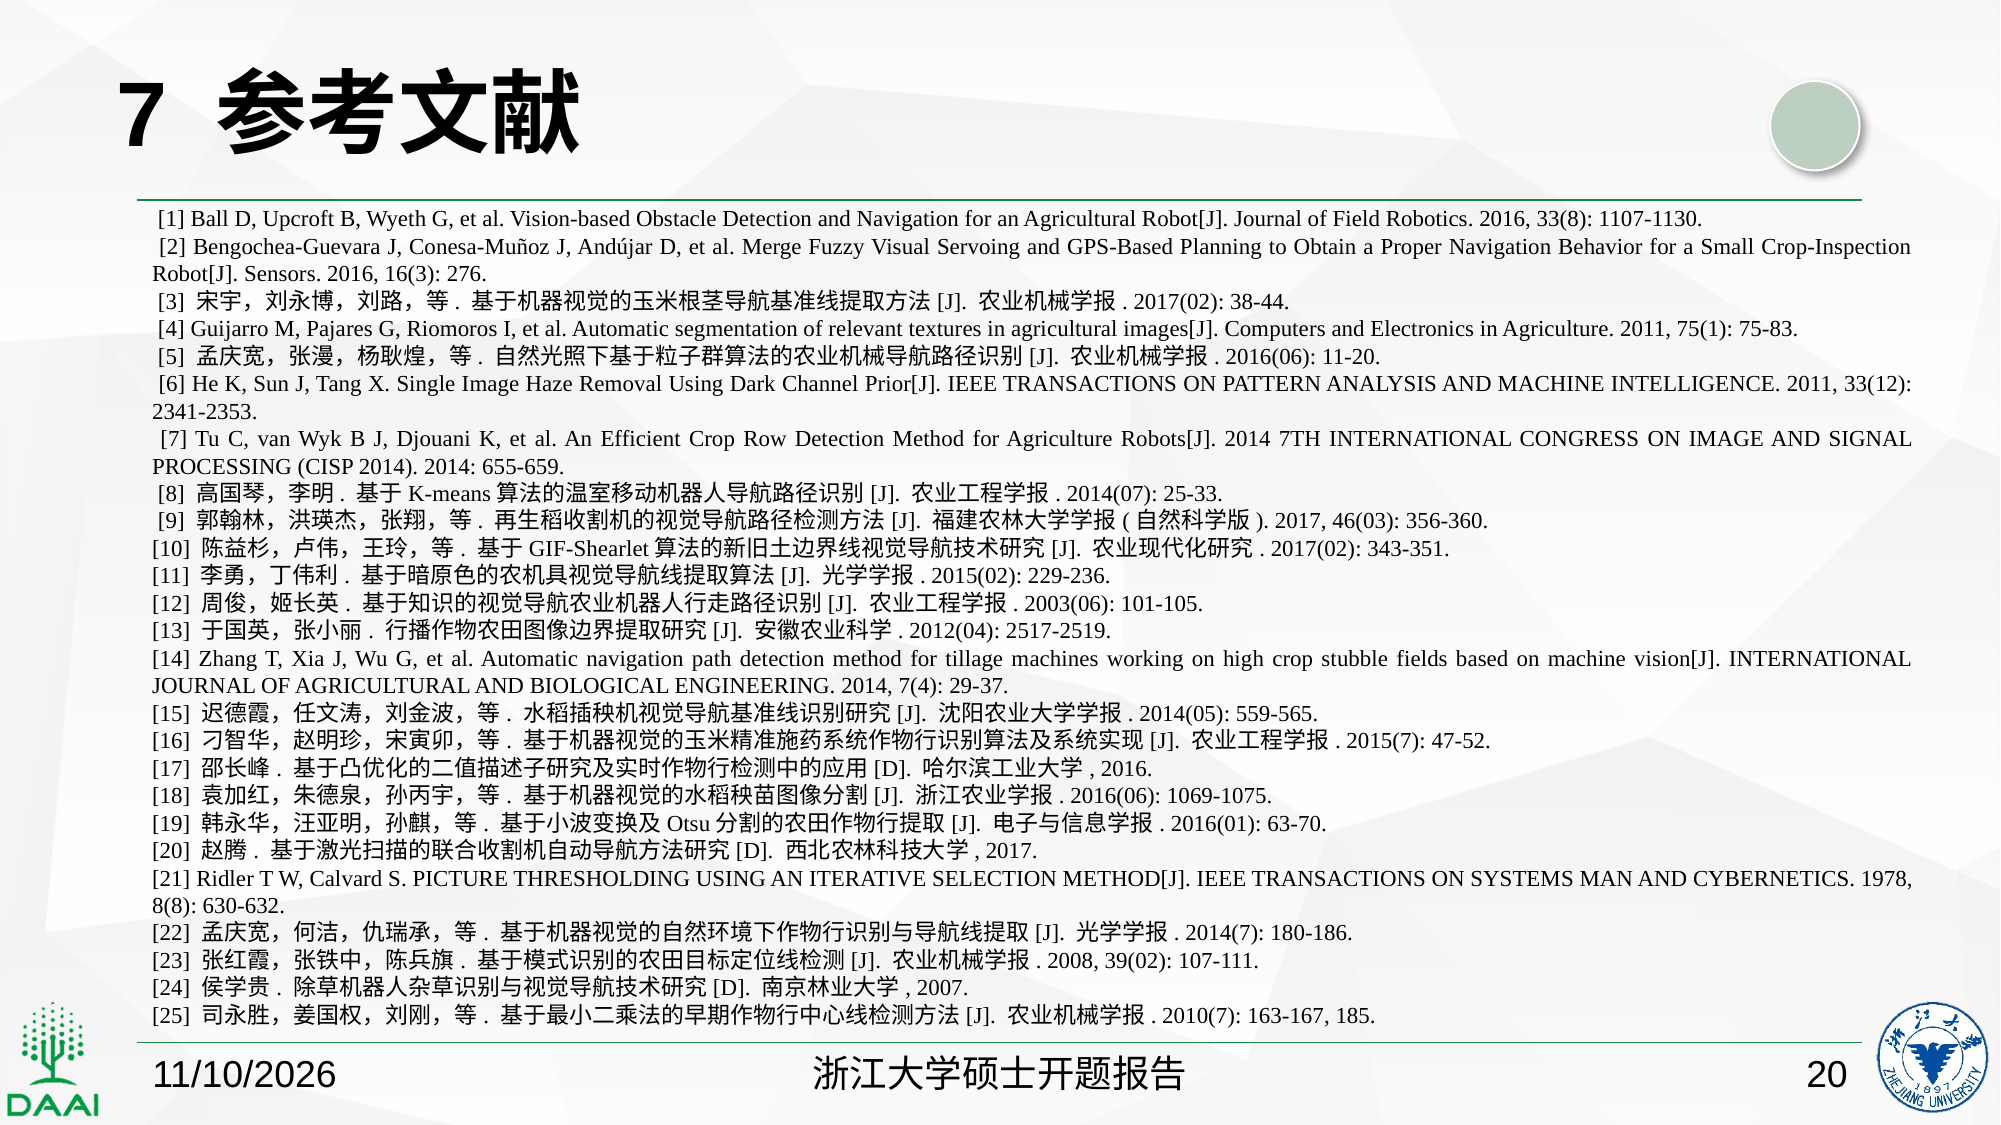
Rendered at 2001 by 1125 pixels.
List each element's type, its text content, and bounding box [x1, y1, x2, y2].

footer 浙江大学硕士开题报告 [662, 1042, 1338, 1103]
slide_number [137, 1042, 588, 1103]
text_box 7 参考文献 [0, 59, 1725, 194]
slide_number 20 [1412, 1042, 1863, 1103]
text_box [1769, 79, 1861, 172]
picture [0, 0, 2001, 1125]
text_box [1] Ball D, Upcroft B, Wyeth G, et al. Vision-based Obstacle Detection and Navigation for an Agricultural Robot[J]. Journal of Field Robotics. 2016, 33(8): 1107-1130. [2] Bengochea-Guevara J, Conesa-Muñoz J, Andújar D, et al. Merge Fuzzy Visual Servoing and GPS-Based Planning to Obtain a Proper Navigation Behavior for a Small Crop-Inspection Robot[J]. Sensors. 2016, 16(3): 276. [3] 宋宇，刘永博，刘路，等. 基于机器视觉的玉米根茎导航基准线提取方法[J]. 农业机械学报. 2017(02): 38-44. [4] Guijarro M, Pajares G, Riomoros I, et al. Automatic segmentation of relevant textures in agricultural images[J]. Computers and Electronics in Agriculture. 2011, 75(1): 75-83. [5] 孟庆宽，张漫，杨耿煌，等. 自然光照下基于粒子群算法的农业机械导航路径识别[J]. 农业机械学报. 2016(06): 11-20. [6] He K, Sun J, Tang X. Single Image Haze Removal Using Dark Channel Prior[J]. IEEE TRANSACTIONS ON PATTERN ANALYSIS AND MACHINE INTELLIGENCE. 2011, 33(12): 2341-2353. [7] Tu C, van Wyk B J, Djouani K, et al. An Efficient Crop Row Detection Method for Agriculture Robots[J]. 2014 7TH INTERNATIONAL CONGRESS ON IMAGE AND SIGNAL PROCESSING (CISP 2014). 2014: 655-659. [8] 高国琴，李明. 基于K-means算法的温室移动机器人导航路径识别[J]. 农业工程学报. 2014(07): 25-33. [9] 郭翰林，洪瑛杰，张翔，等. 再生稻收割机的视觉导航路径检测方法[J]. 福建农林大学学报(自然科学版). 2017, 46(03): 356-360. [10] 陈益杉，卢伟，王玲，等. 基于GIF-Shearlet算法的新旧土边界线视觉导航技术研究[J]. 农业现代化研究. 2017(02): 343-351. [11] 李勇，丁伟利. 基于暗原色的农机具视觉导航线提取算法[J]. 光学学报. 2015(02): 229-236. [12] 周俊，姬长英. 基于知识的视觉导航农业机器人行走路径识别[J]. 农业工程学报. 2003(06): 101-105. [13] 于国英，张小丽. 行播作物农田图像边界提取研究[J]. 安徽农业科学. 2012(04): 2517-2519. [14] Zhang T, Xia J, Wu G, et al. Automatic navigation path detection method for tillage machines working on high crop stubble fields based on machine vision[J]. INTERNATIONAL JOURNAL OF AGRICULTURAL AND BIOLOGICAL ENGINEERING. 2014, 7(4): 29-37. [15] 迟德霞，任文涛，刘金波，等. 水稻插秧机视觉导航基准线识别研究[J]. 沈阳农业大学学报. 2014(05): 559-565. [16] 刁智华，赵明珍，宋寅卯，等. 基于机器视觉的玉米精准施药系统作物行识别算法及系统实现[J]. 农业工程学报. 2015(7): 47-52. [17] 邵长峰. 基于凸优化的二值描述子研究及实时作物行检测中的应用[D]. 哈尔滨工业大学, 2016. [18] 袁加红，朱德泉，孙丙宇，等. 基于机器视觉的水稻秧苗图像分割[J]. 浙江农业学报. 2016(06): 1069-1075. [19] 韩永华，汪亚明，孙麒，等. 基于小波变换及Otsu分割的农田作物行提取[J]. 电子与信息学报. 2016(01): 63-70. [20] 赵腾. 基于激光扫描的联合收割机自动导航方法研究[D]. 西北农林科技大学, 2017. [21] Ridler T W, Calvard S. PICTURE THRESHOLDING USING AN ITERATIVE SELECTION METHOD[J]. IEEE TRANSACTIONS ON SYSTEMS MAN AND CYBERNETICS. 1978, 8(8): 630-632. [22] 孟庆宽，何洁，仇瑞承，等. 基于机器视觉的自然环境下作物行识别与导航线提取[J]. 光学学报. 2014(7): 180-186. [23] 张红霞，张铁中，陈兵旗. 基于模式识别的农田目标定位线检测[J]. 农业机械学报. 2008, 39(02): 107-111. [24] 侯学贵. 除草机器人杂草识别与视觉导航技术研究[D]. 南京林业大学, 2007. [25] 司永胜，姜国权，刘刚，等. 基于最小二乘法的早期作物行中心线检测方法[J]. 农业机械学报. 2010(7): 163-167, 185. [137, 196, 1930, 1036]
